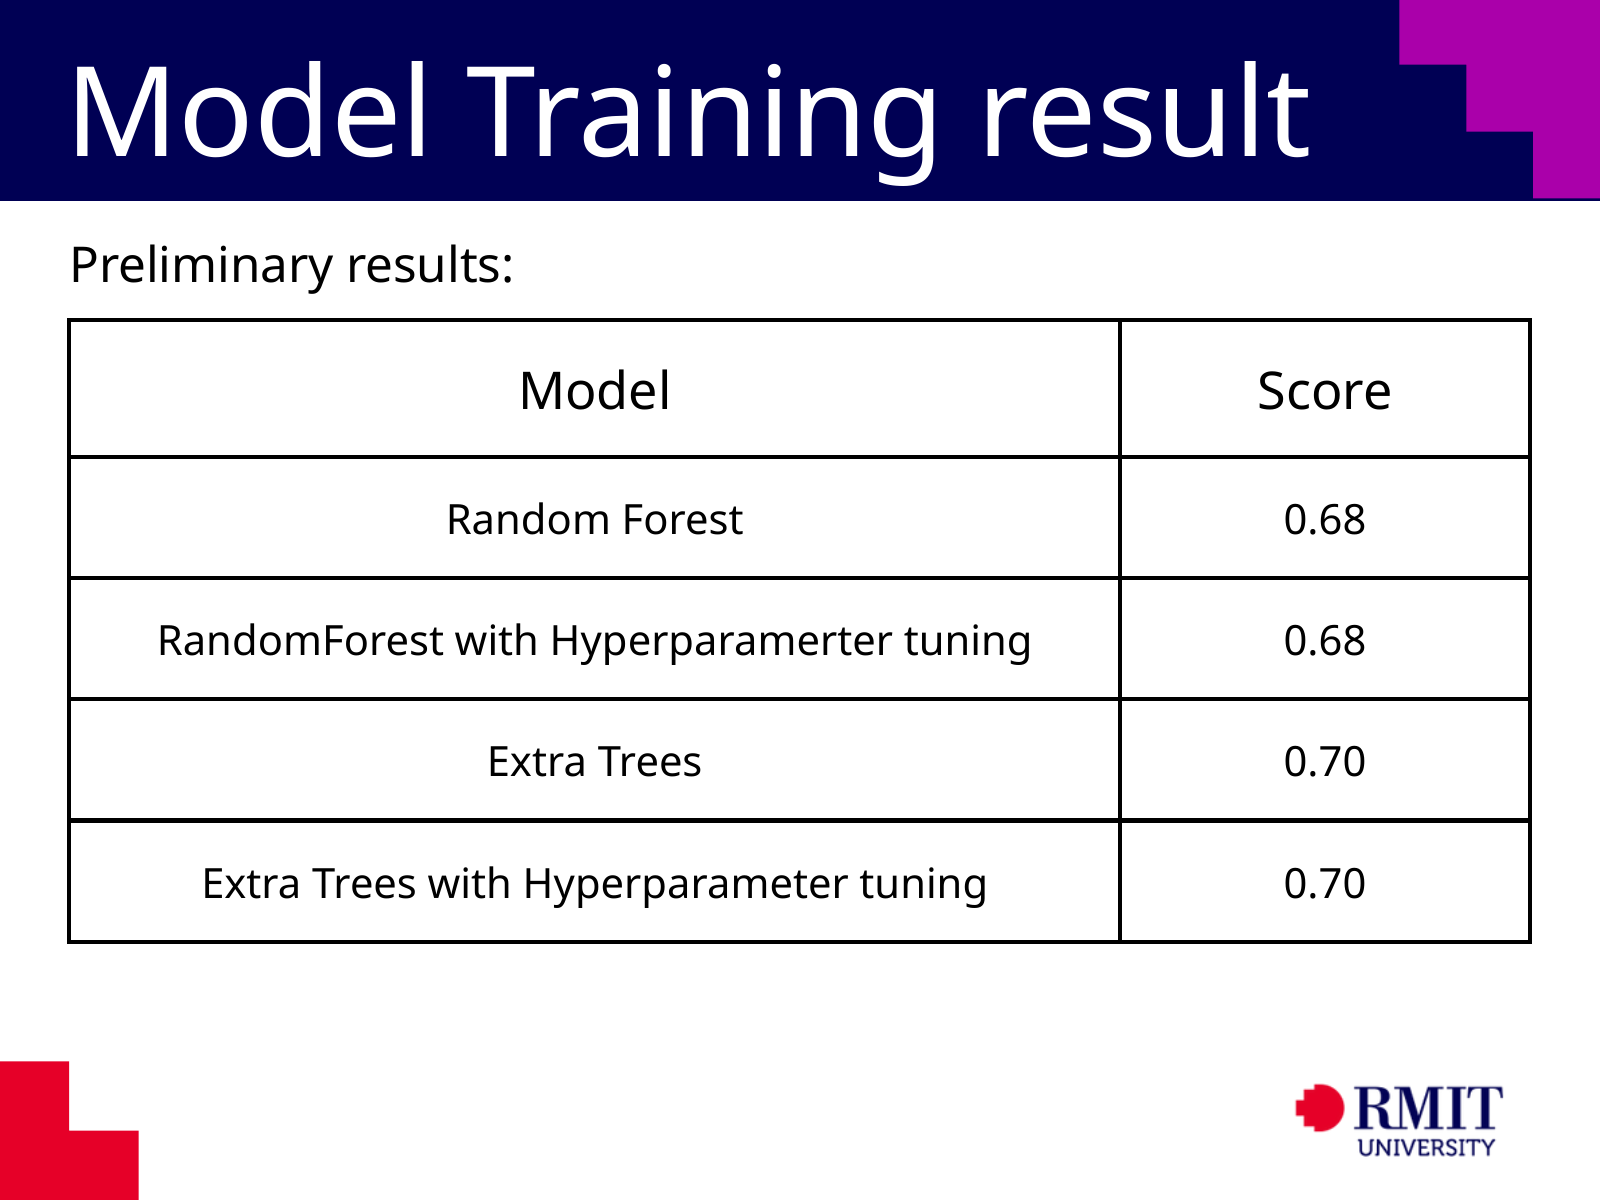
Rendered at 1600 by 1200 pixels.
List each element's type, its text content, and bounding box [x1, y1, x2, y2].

table_cell Random Forest [71, 459, 1118, 576]
text_box Preliminary results: [69, 222, 559, 293]
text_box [1399, 0, 1600, 199]
table_cell RandomForest with Hyperparamerter tuning [71, 580, 1118, 697]
table_header Score [1122, 322, 1528, 455]
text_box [0, 0, 1395, 201]
table_cell 0.70 [1122, 701, 1528, 818]
table_cell 0.70 [1122, 823, 1528, 940]
table_cell Extra Trees with Hyperparameter tuning [71, 823, 1118, 940]
table_cell 0.68 [1122, 580, 1528, 697]
table_cell 0.68 [1122, 459, 1528, 576]
table_cell Extra Trees [71, 701, 1118, 818]
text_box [0, 1061, 139, 1200]
table_header Model [71, 322, 1118, 455]
text_box [1275, 1066, 1522, 1177]
